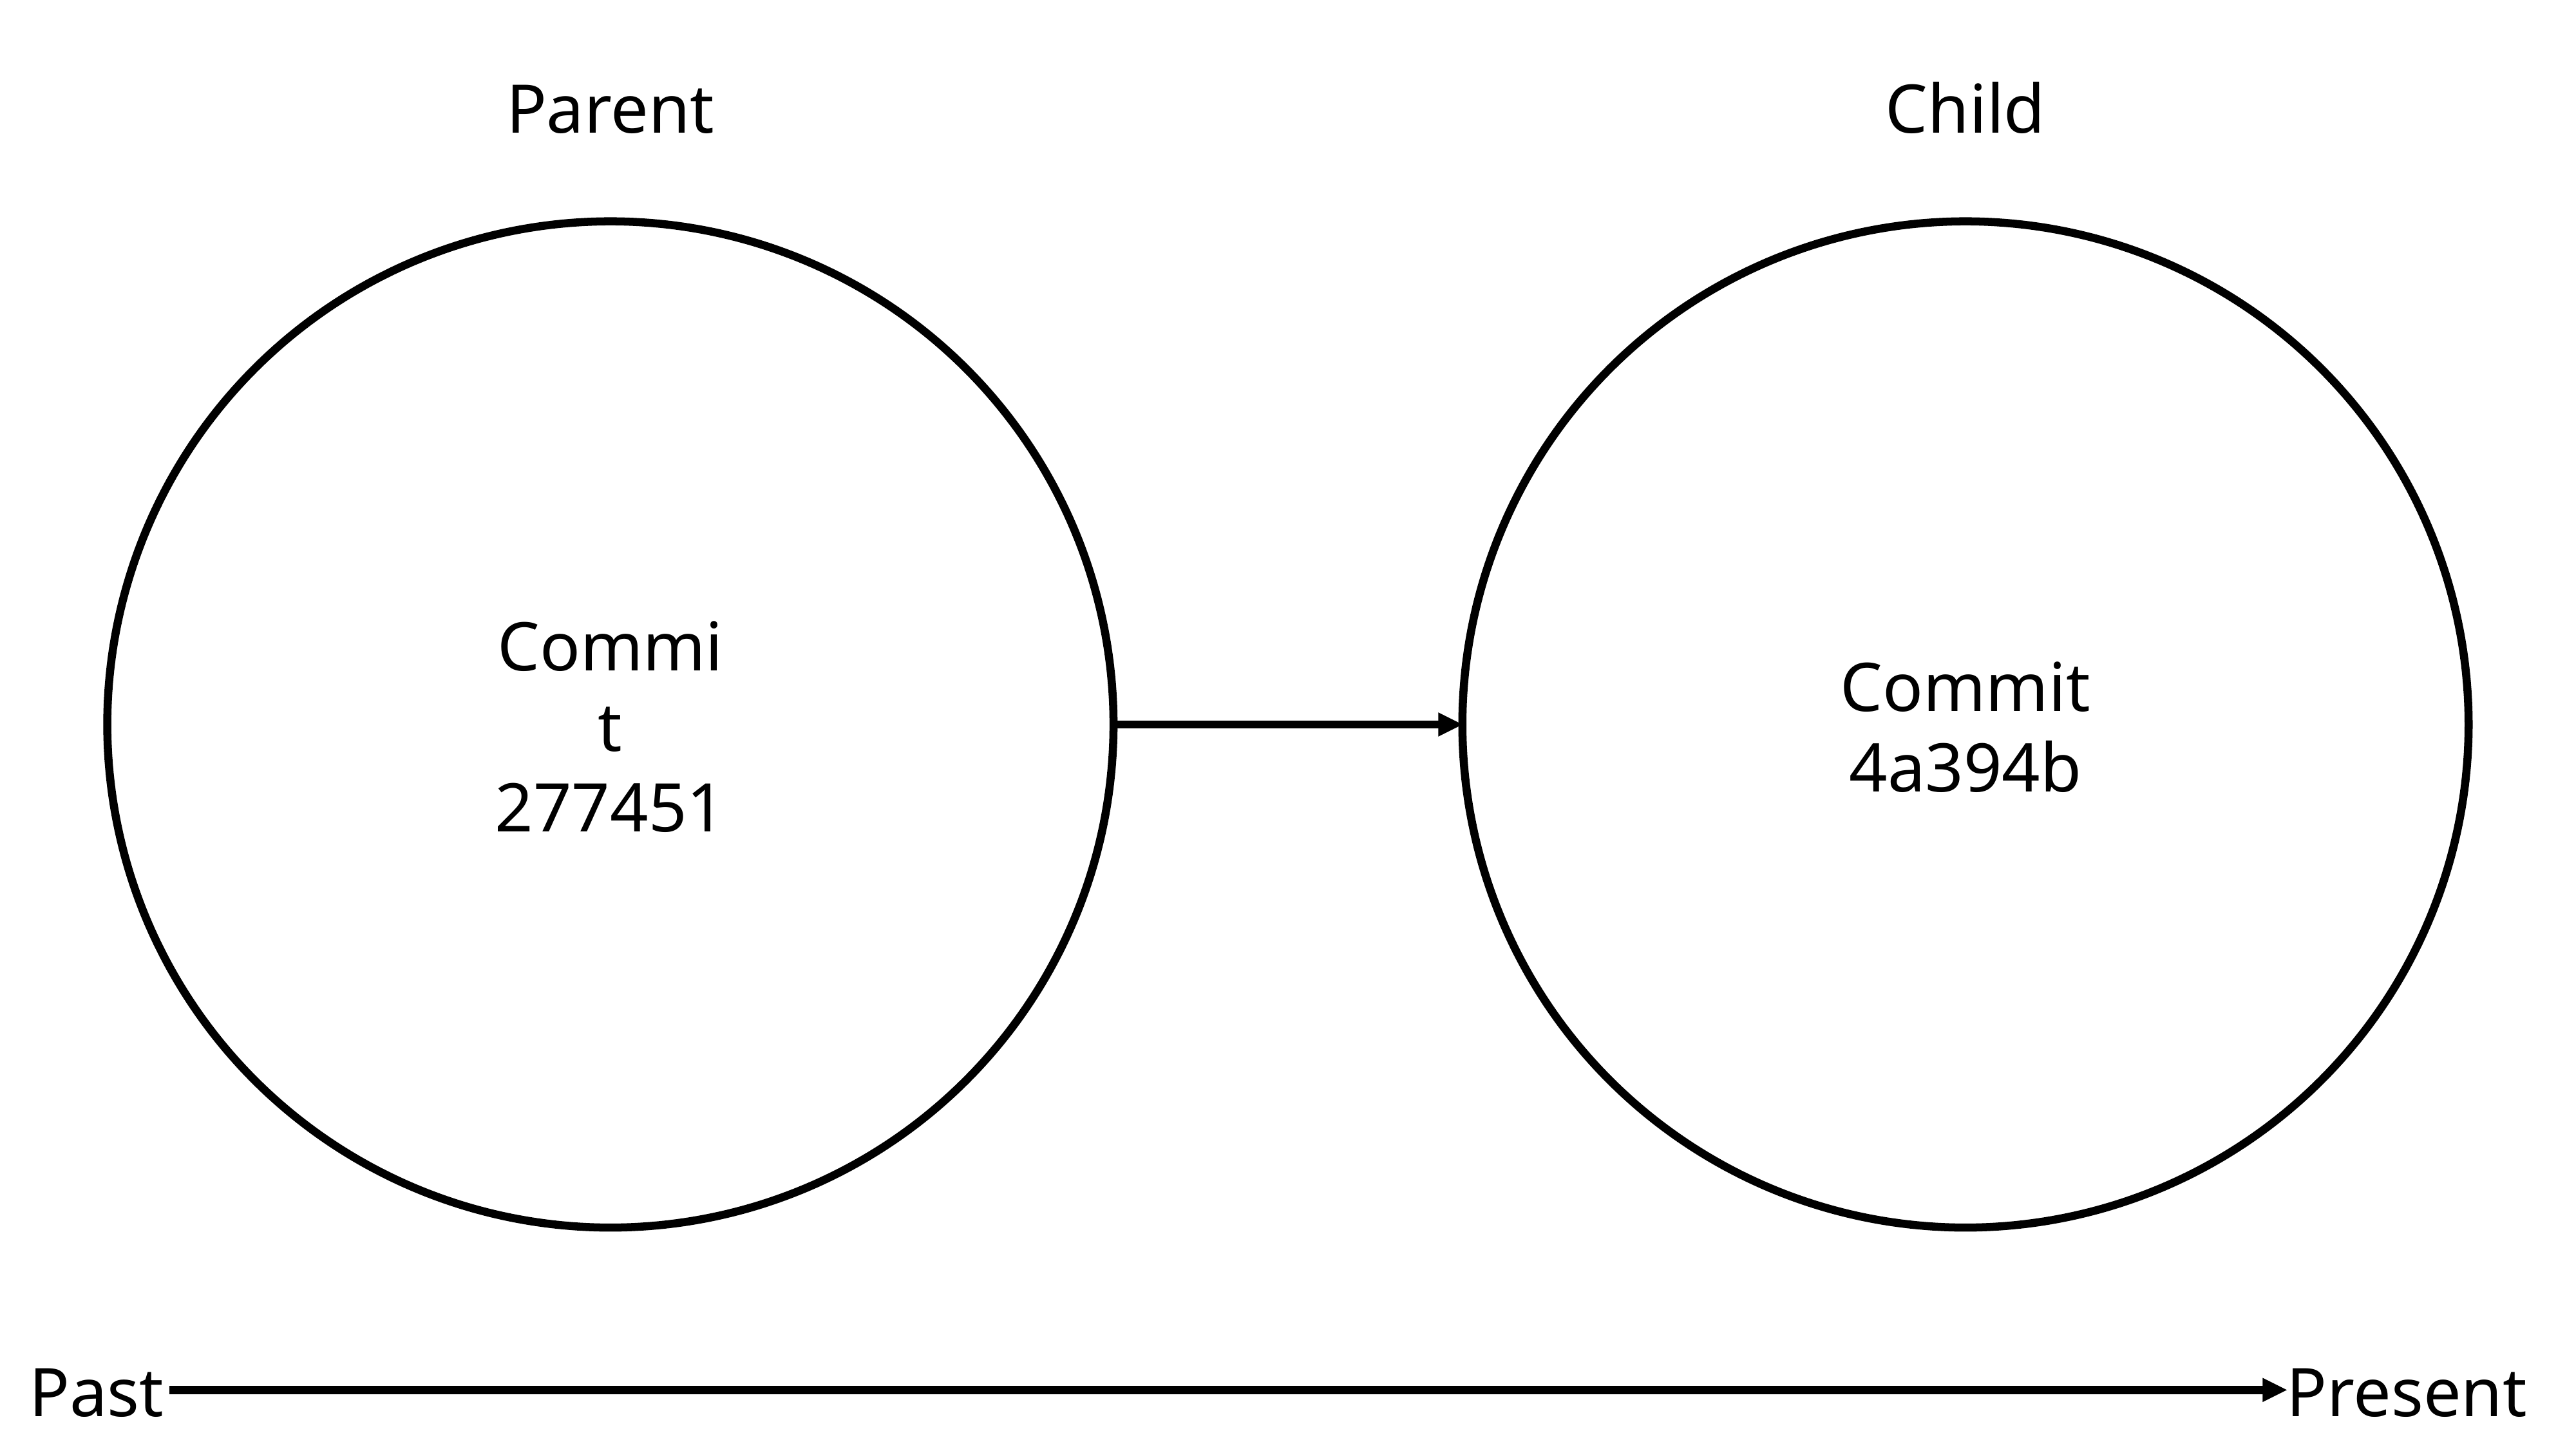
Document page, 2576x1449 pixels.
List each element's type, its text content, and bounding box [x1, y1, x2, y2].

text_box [107, 221, 1114, 1228]
text_box Child [1880, 61, 2051, 152]
text_box Present [2281, 1344, 2533, 1436]
text_box Past [24, 1344, 169, 1436]
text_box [1462, 221, 2469, 1228]
text_box Parent [500, 61, 720, 152]
